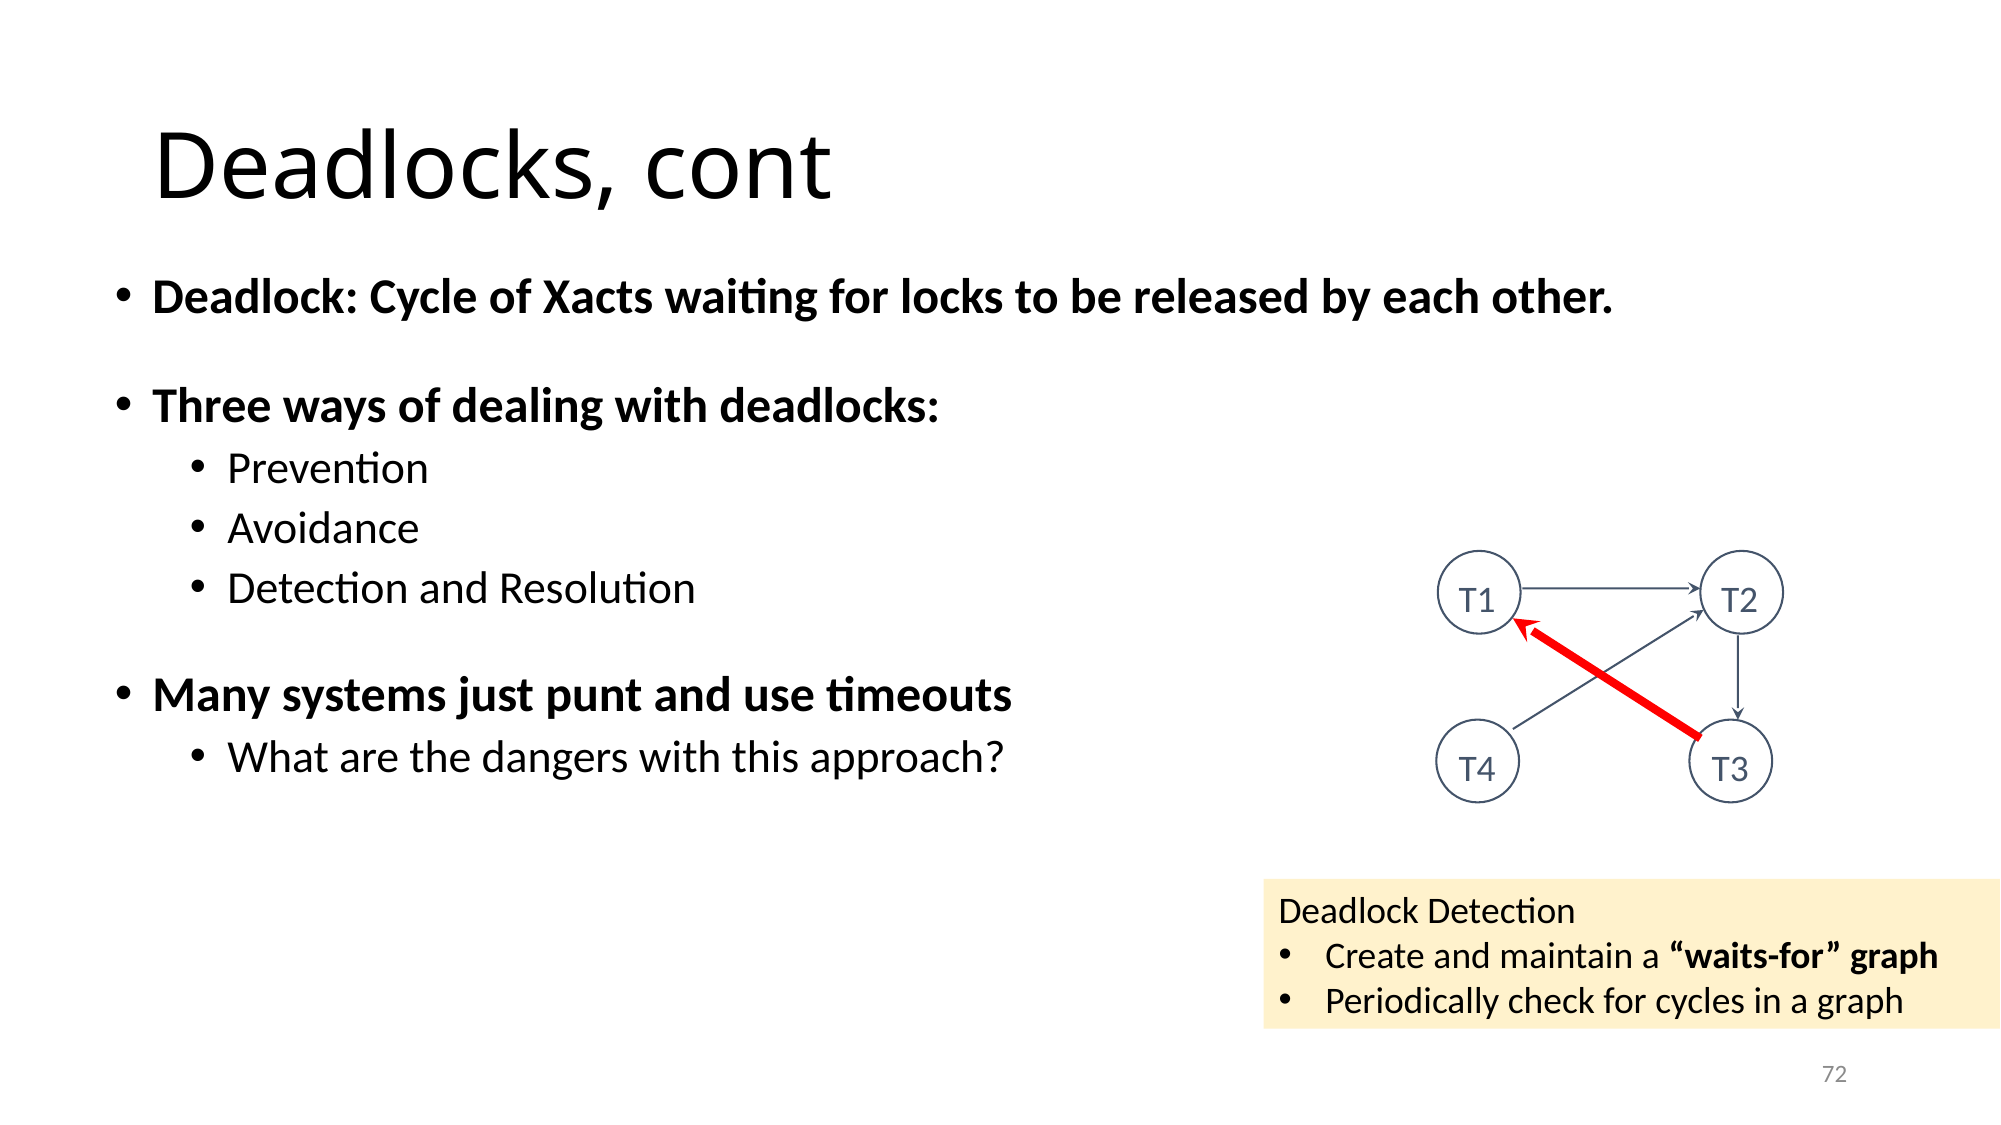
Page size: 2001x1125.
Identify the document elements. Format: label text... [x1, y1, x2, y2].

text_box [1436, 719, 1520, 790]
text_box T2 [1709, 569, 1770, 626]
text_box [1455, 626, 1504, 634]
text_box [1689, 609, 1704, 622]
text_box [1512, 618, 1527, 631]
text_box [1731, 707, 1745, 720]
text_box [1687, 582, 1701, 595]
text_box T4 [1447, 738, 1508, 795]
list Deadlock: Cycle of Xacts waiting for locks to be released by each other. Three ways of dealing with deadlocks: Prevention Avoidance Detection and Resolution Many systems just punt and use timeouts What are the dangers with this approach? [99, 262, 1967, 1005]
text_box [1454, 795, 1502, 803]
text_box [1697, 719, 1773, 790]
text_box [1700, 550, 1784, 623]
title Deadlocks, cont [137, 59, 1863, 262]
text_box T1 [1447, 569, 1508, 626]
slide_number 72 [1412, 1042, 1863, 1103]
text_box Deadlock Detection Create and maintain a “waits-for” graph Periodically check for cycles in a graph [1263, 878, 2000, 1029]
text_box [1707, 795, 1755, 803]
text_box [1689, 737, 1700, 789]
text_box [1717, 626, 1766, 634]
text_box [1437, 550, 1521, 622]
text_box T3 [1700, 738, 1761, 795]
